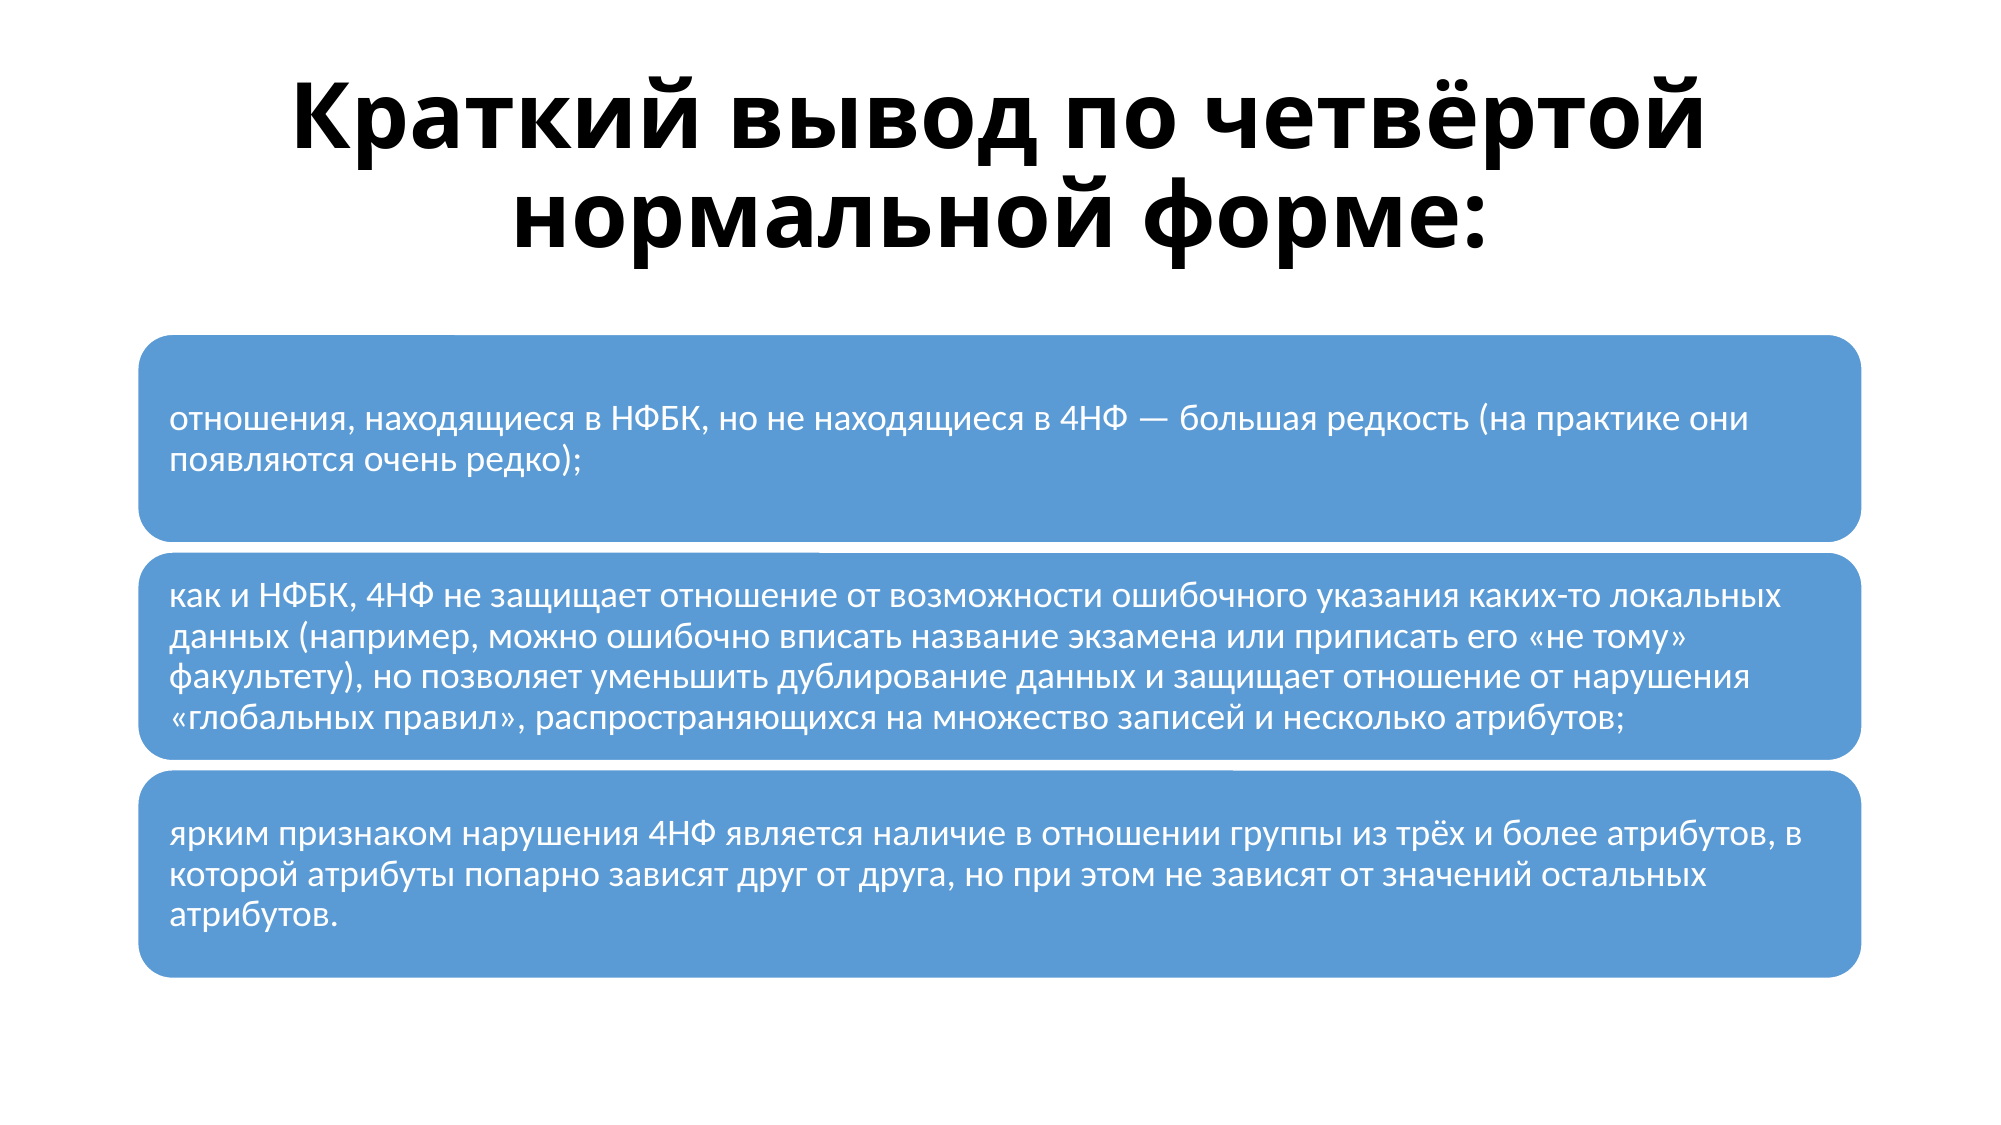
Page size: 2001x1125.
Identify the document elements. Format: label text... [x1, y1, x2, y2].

title Краткий вывод по четвёртой нормальной форме: [137, 59, 1863, 278]
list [137, 299, 1863, 1014]
